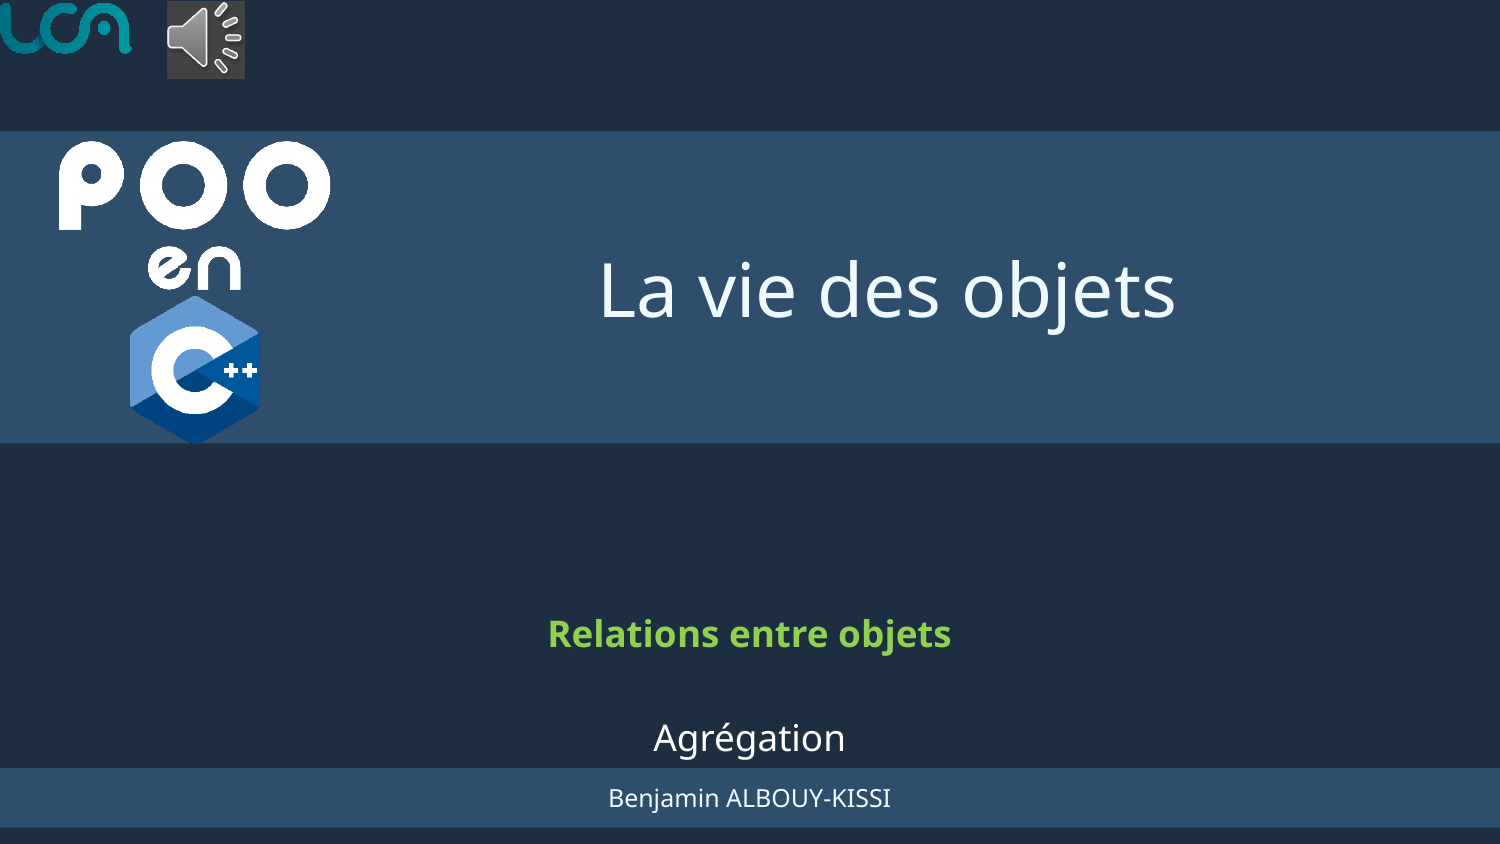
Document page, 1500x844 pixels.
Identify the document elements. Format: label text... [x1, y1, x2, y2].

text_box [0, 828, 1500, 844]
picture [49, 132, 339, 238]
picture [120, 296, 268, 444]
title La vie des objets [387, 131, 1388, 444]
text_box [0, 766, 1500, 828]
picture [0, 3, 132, 54]
footer Benjamin ALBOUY-KISSI [512, 768, 988, 828]
picture [165, 0, 247, 81]
subtitle Contrôler la création et la destruction Relations entre objets Composition Agrégation [206, 551, 1294, 766]
picture [136, 240, 251, 294]
